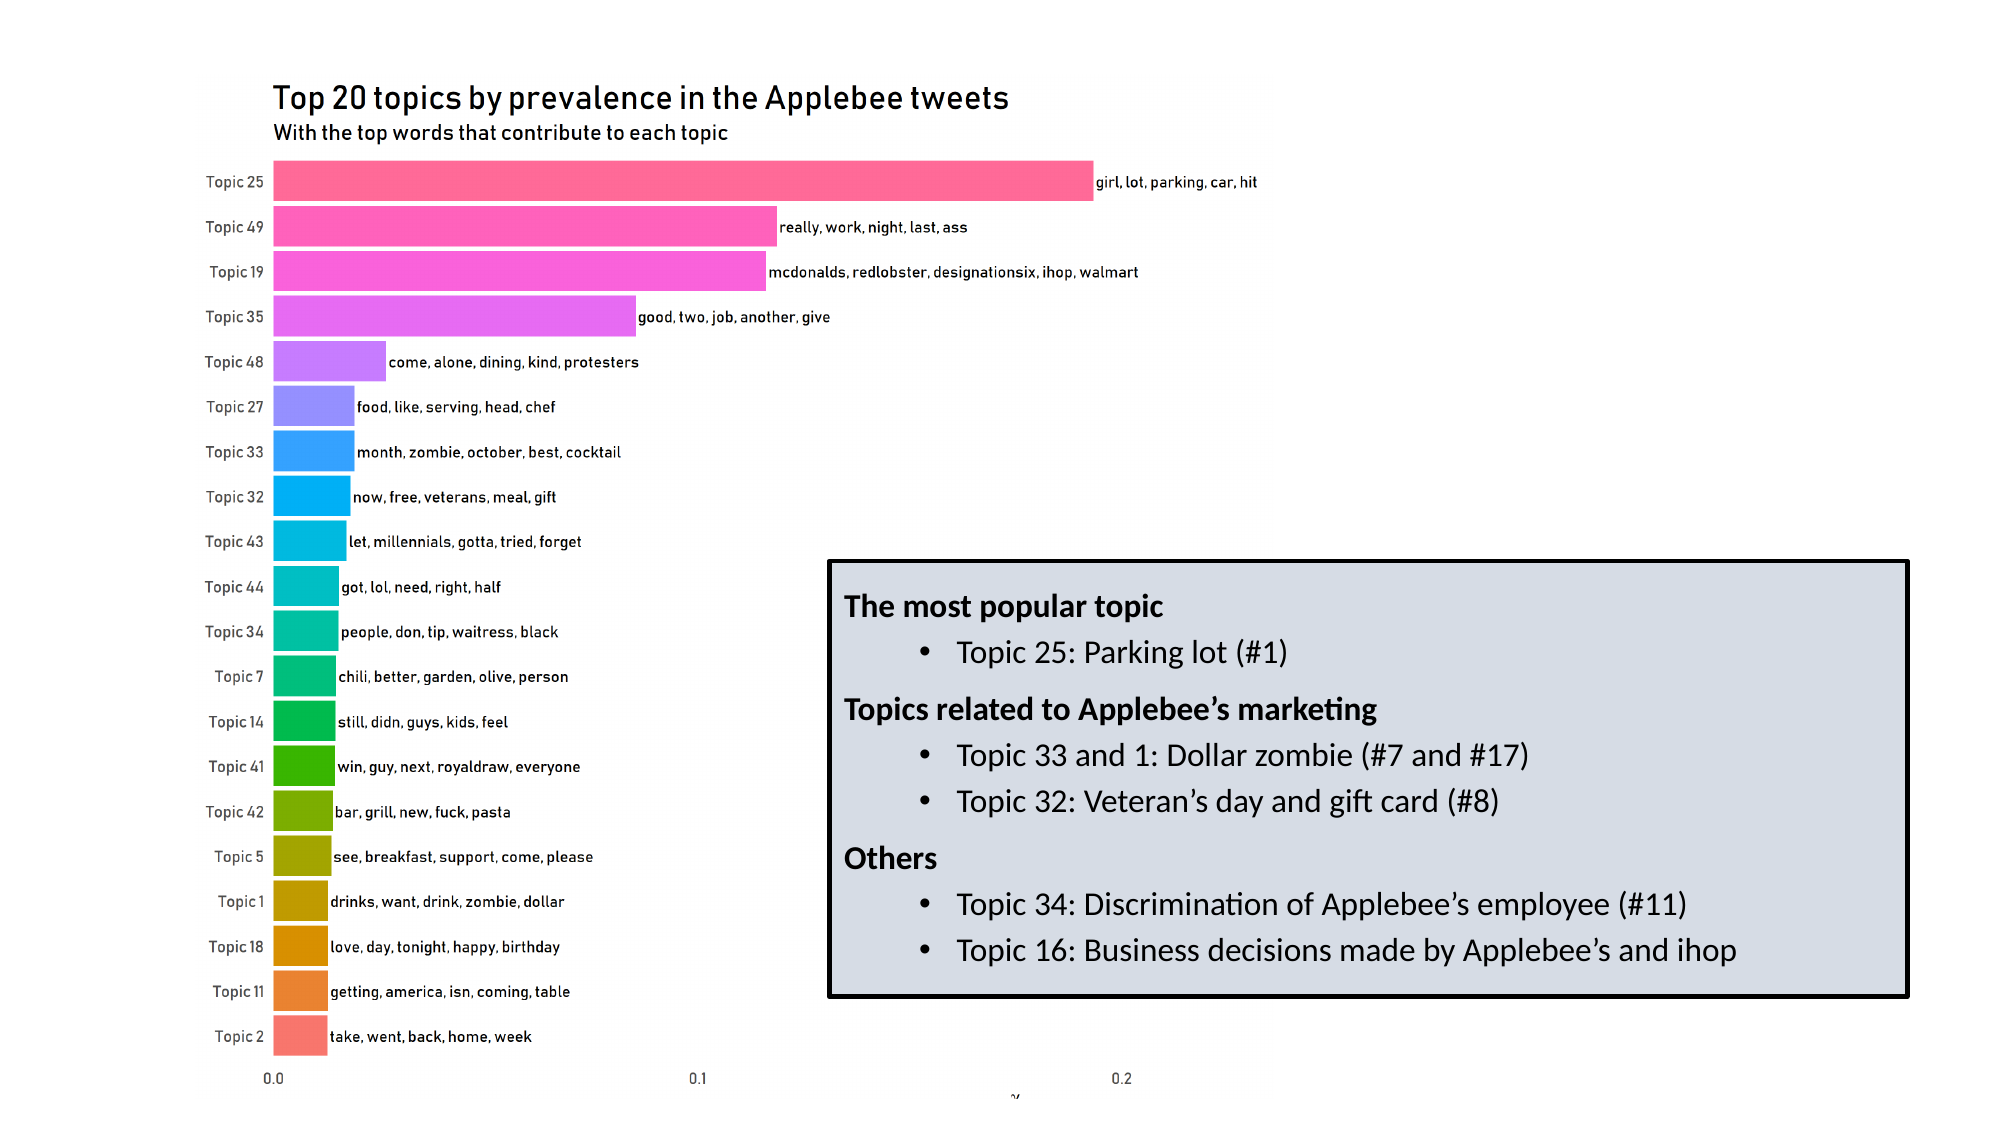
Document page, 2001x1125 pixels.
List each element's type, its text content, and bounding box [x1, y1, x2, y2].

picture [195, 74, 1274, 1099]
text_box The most popular topic Topic 25: Parking lot (#1) Topics related to Applebee’s marketing Topic 33 and 1: Dollar zombie (#7 and #17) Topic 32: Veteran’s day and gift card (#8) Others Topic 34: Discrimination of Applebee’s employee (#11) Topic 16: Business decisions made by Applebee’s and ihop [1274, 561, 1908, 997]
